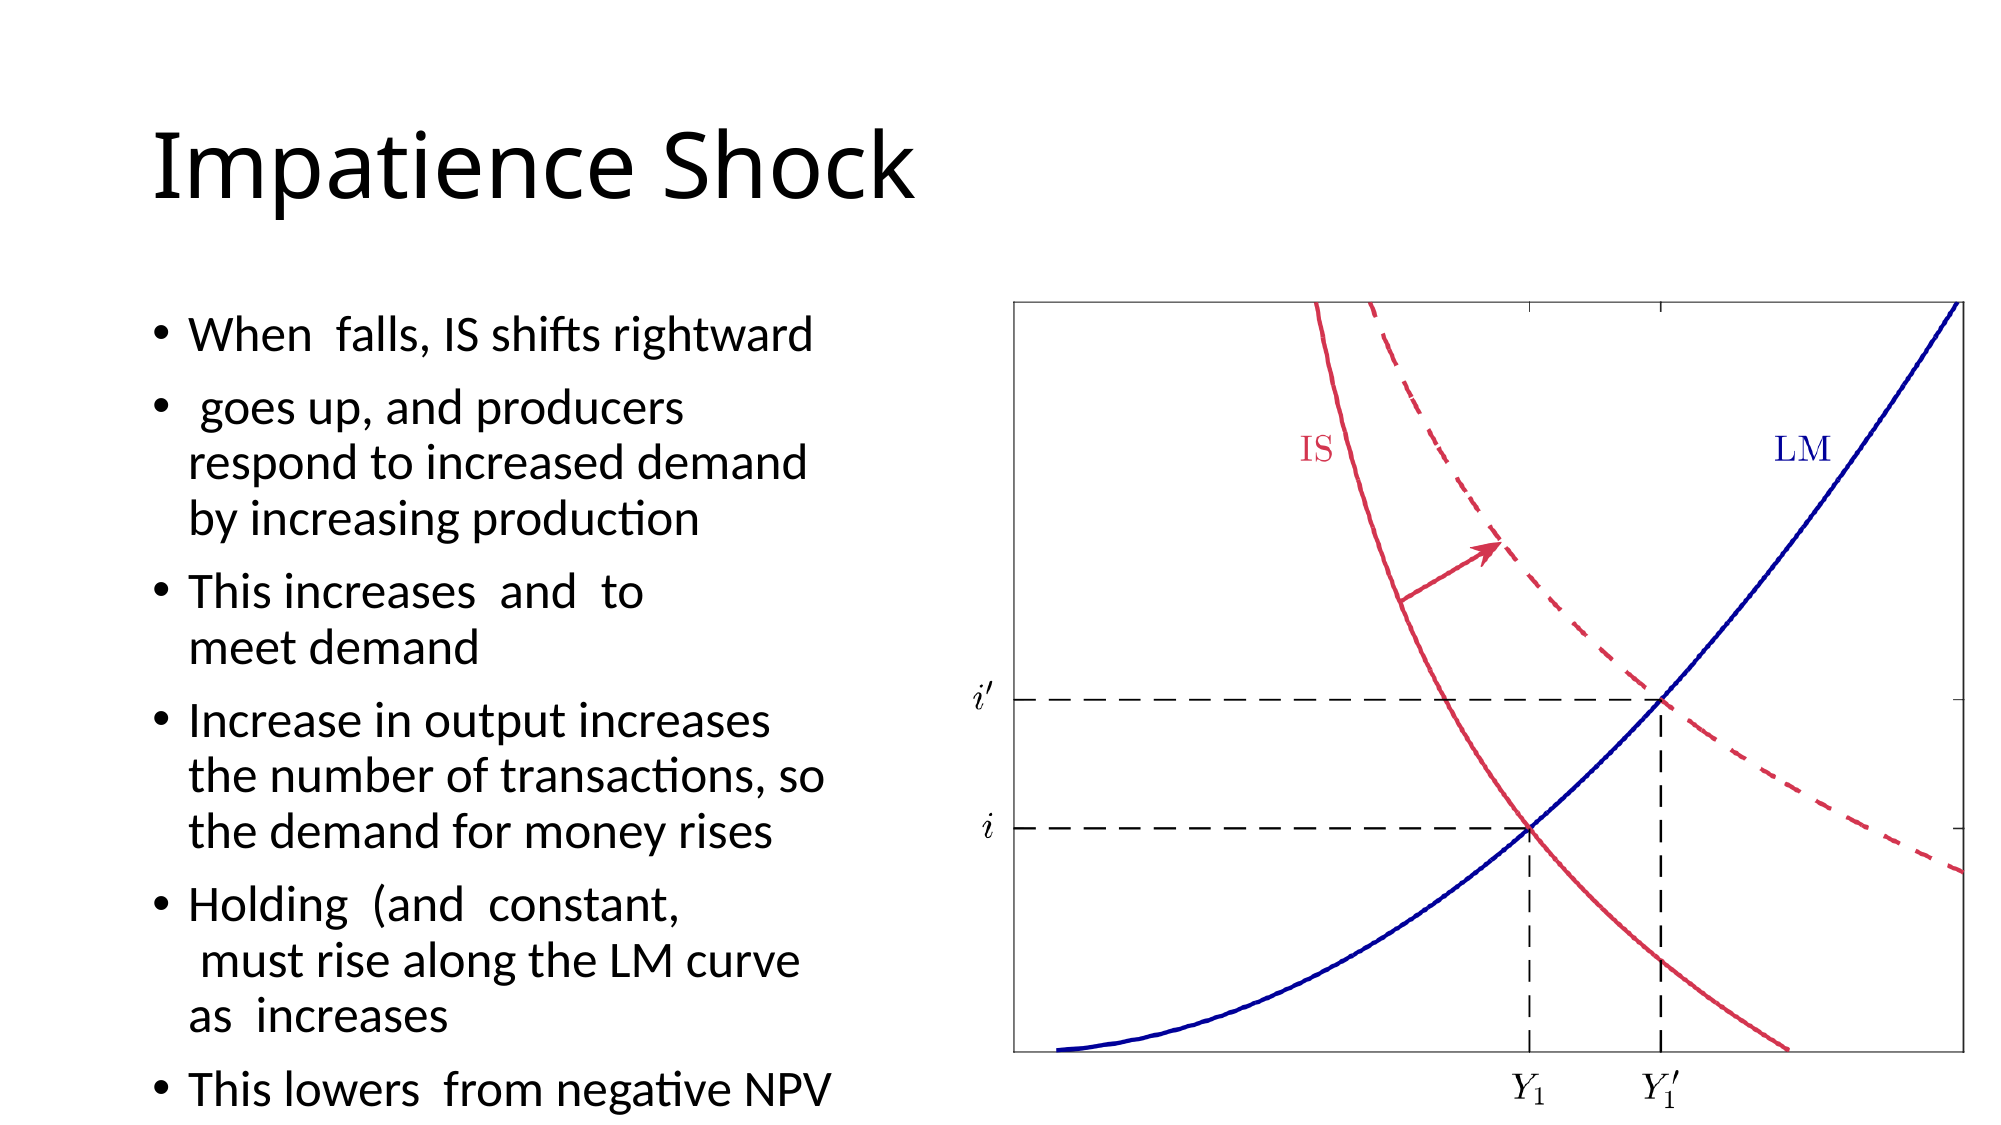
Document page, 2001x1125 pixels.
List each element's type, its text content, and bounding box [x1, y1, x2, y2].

picture [954, 270, 2000, 1125]
title Impatience Shock [137, 59, 1863, 278]
